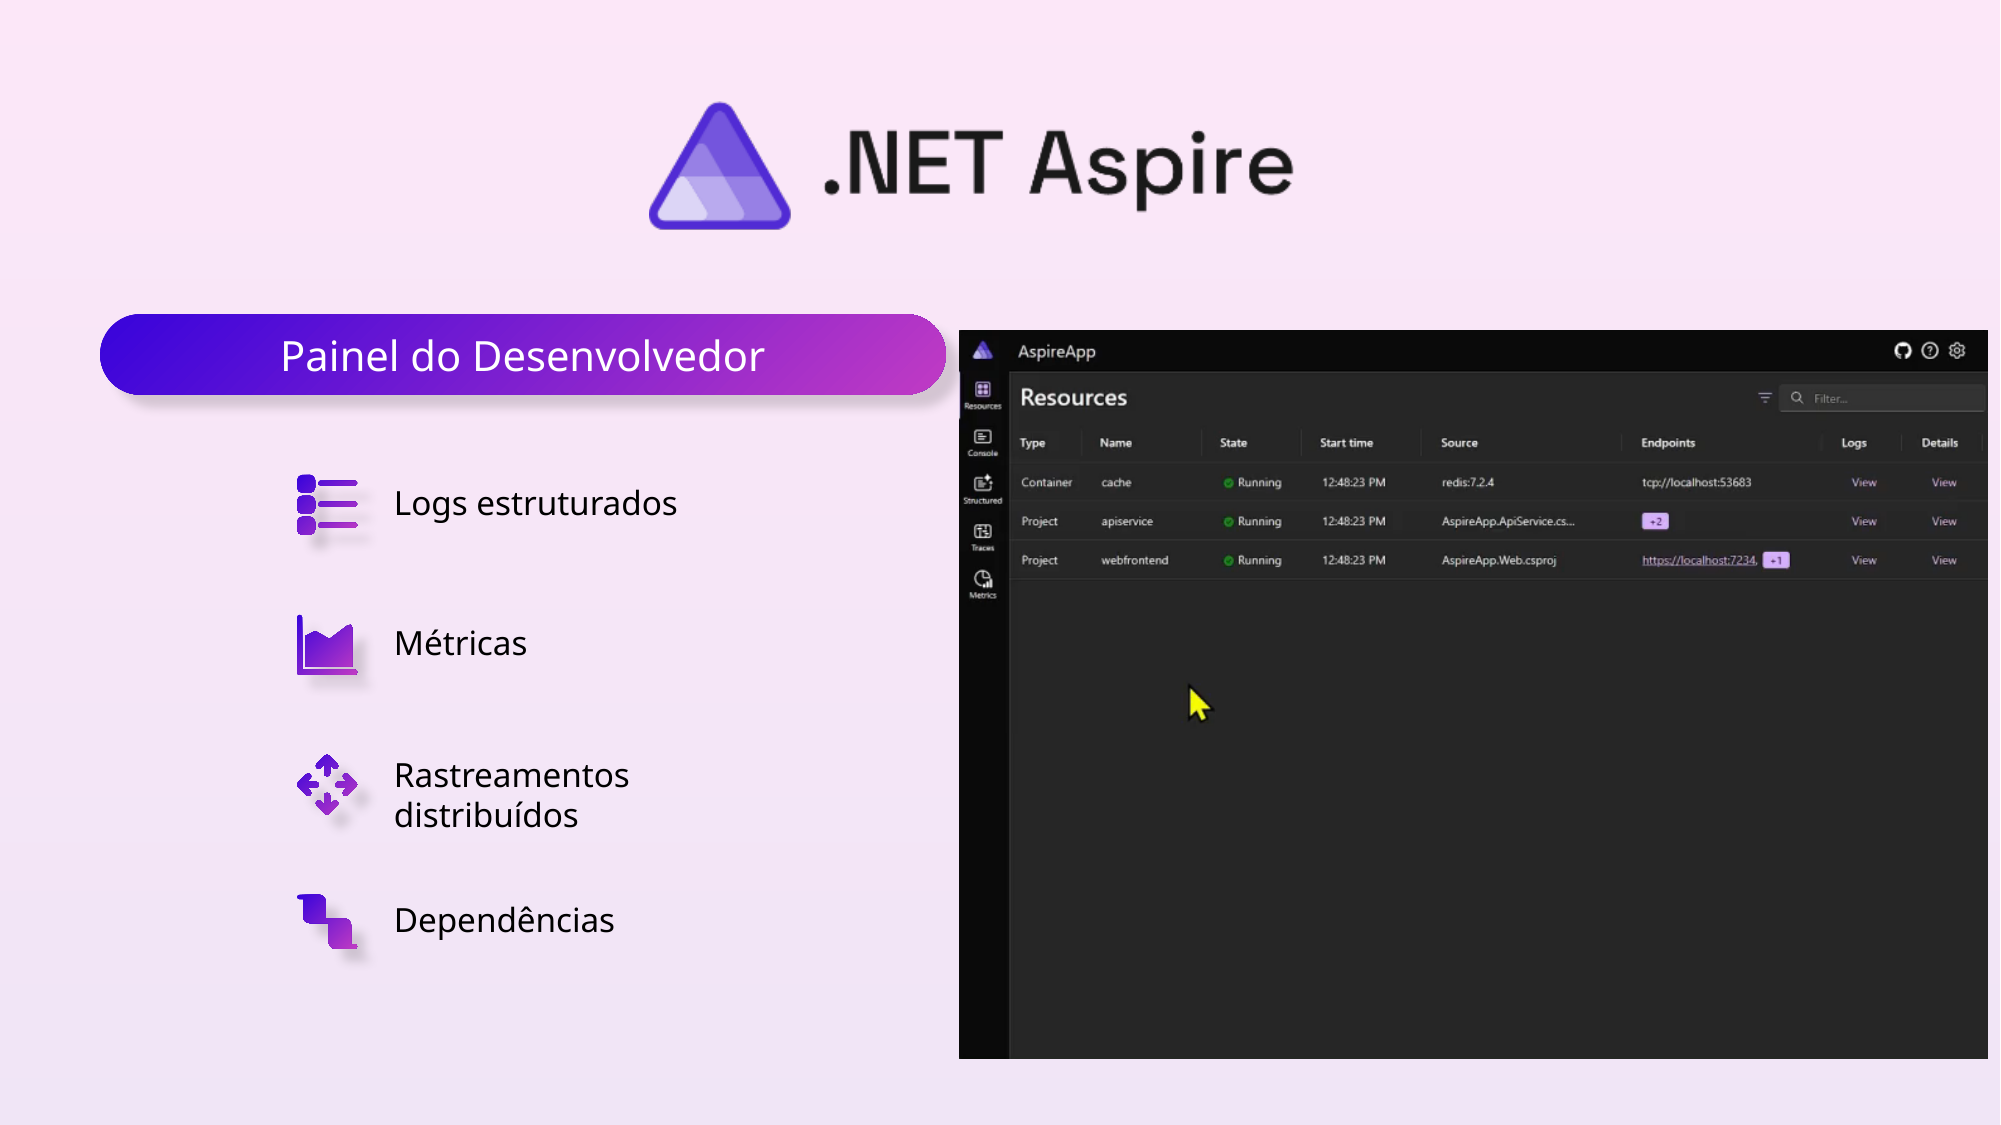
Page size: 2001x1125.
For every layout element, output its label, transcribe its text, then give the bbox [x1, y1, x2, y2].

picture [648, 82, 1352, 272]
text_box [958, 329, 1989, 1060]
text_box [296, 474, 750, 950]
text_box Painel do Desenvolvedor [100, 314, 946, 395]
